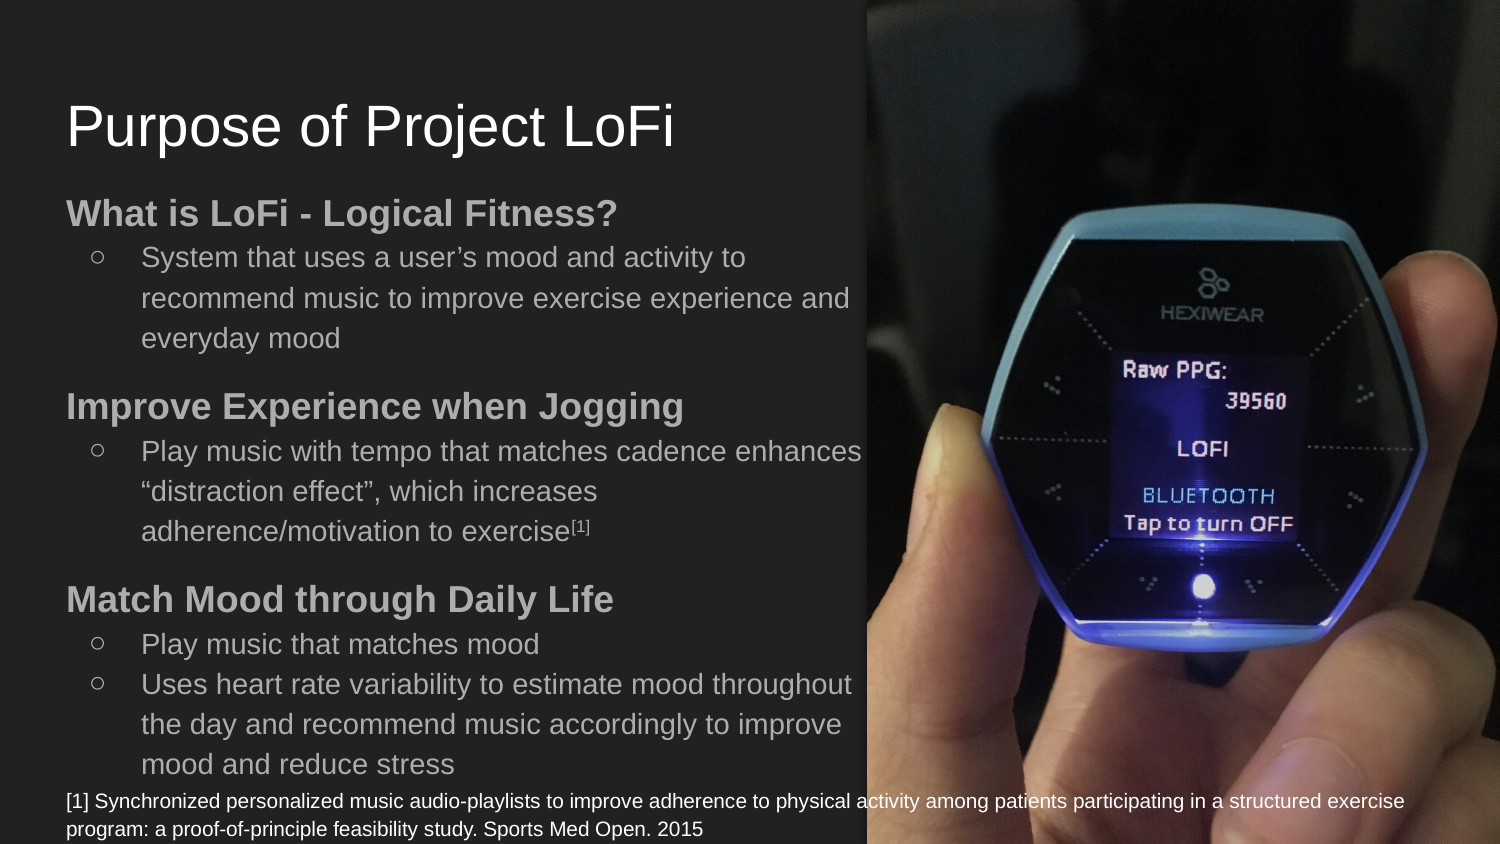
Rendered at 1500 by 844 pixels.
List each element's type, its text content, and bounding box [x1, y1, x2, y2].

picture [866, 0, 1500, 844]
title Purpose of Project LoFi [51, 72, 859, 166]
text_box What is LoFi - Logical Fitness? System that uses a user’s mood and activity to recommend music to improve exercise experience and everyday mood Improve Experience when Jogging Play music with tempo that matches cadence enhances “distraction effect”, which increases adherence/motivation to exercise[1] Match Mood through Daily Life Play music that matches mood Uses heart rate variability to estimate mood throughout the day and recommend music accordingly to improve mood and reduce stress [51, 166, 859, 728]
text_box [1] Synchronized personalized music audio-playlists to improve adherence to physical activity among patients participating in a structured exercise program: a proof-of-principle feasibility study. Sports Med Open. 2015 [51, 768, 861, 844]
